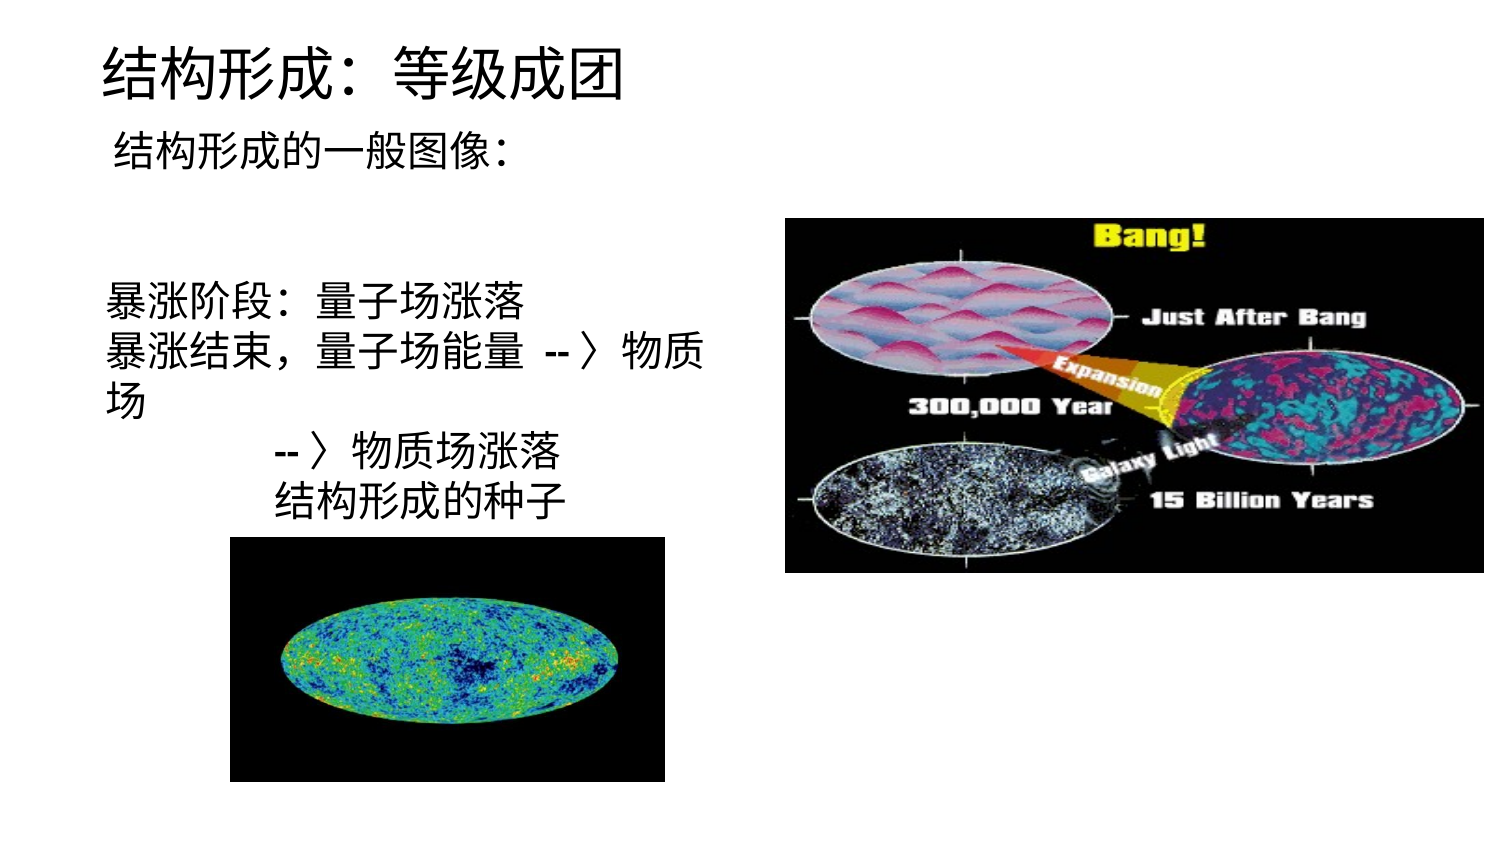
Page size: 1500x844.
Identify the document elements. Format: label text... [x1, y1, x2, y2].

text_box 暴涨阶段：量子场涨落 暴涨结束，量子场能量 --〉物质场 --〉物质场涨落 结构形成的种子 [103, 272, 731, 526]
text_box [785, 218, 1484, 573]
text_box 结构形成：等级成团 [99, 34, 630, 107]
title 结构形成的一般图像： [111, 122, 536, 266]
picture [229, 536, 665, 782]
